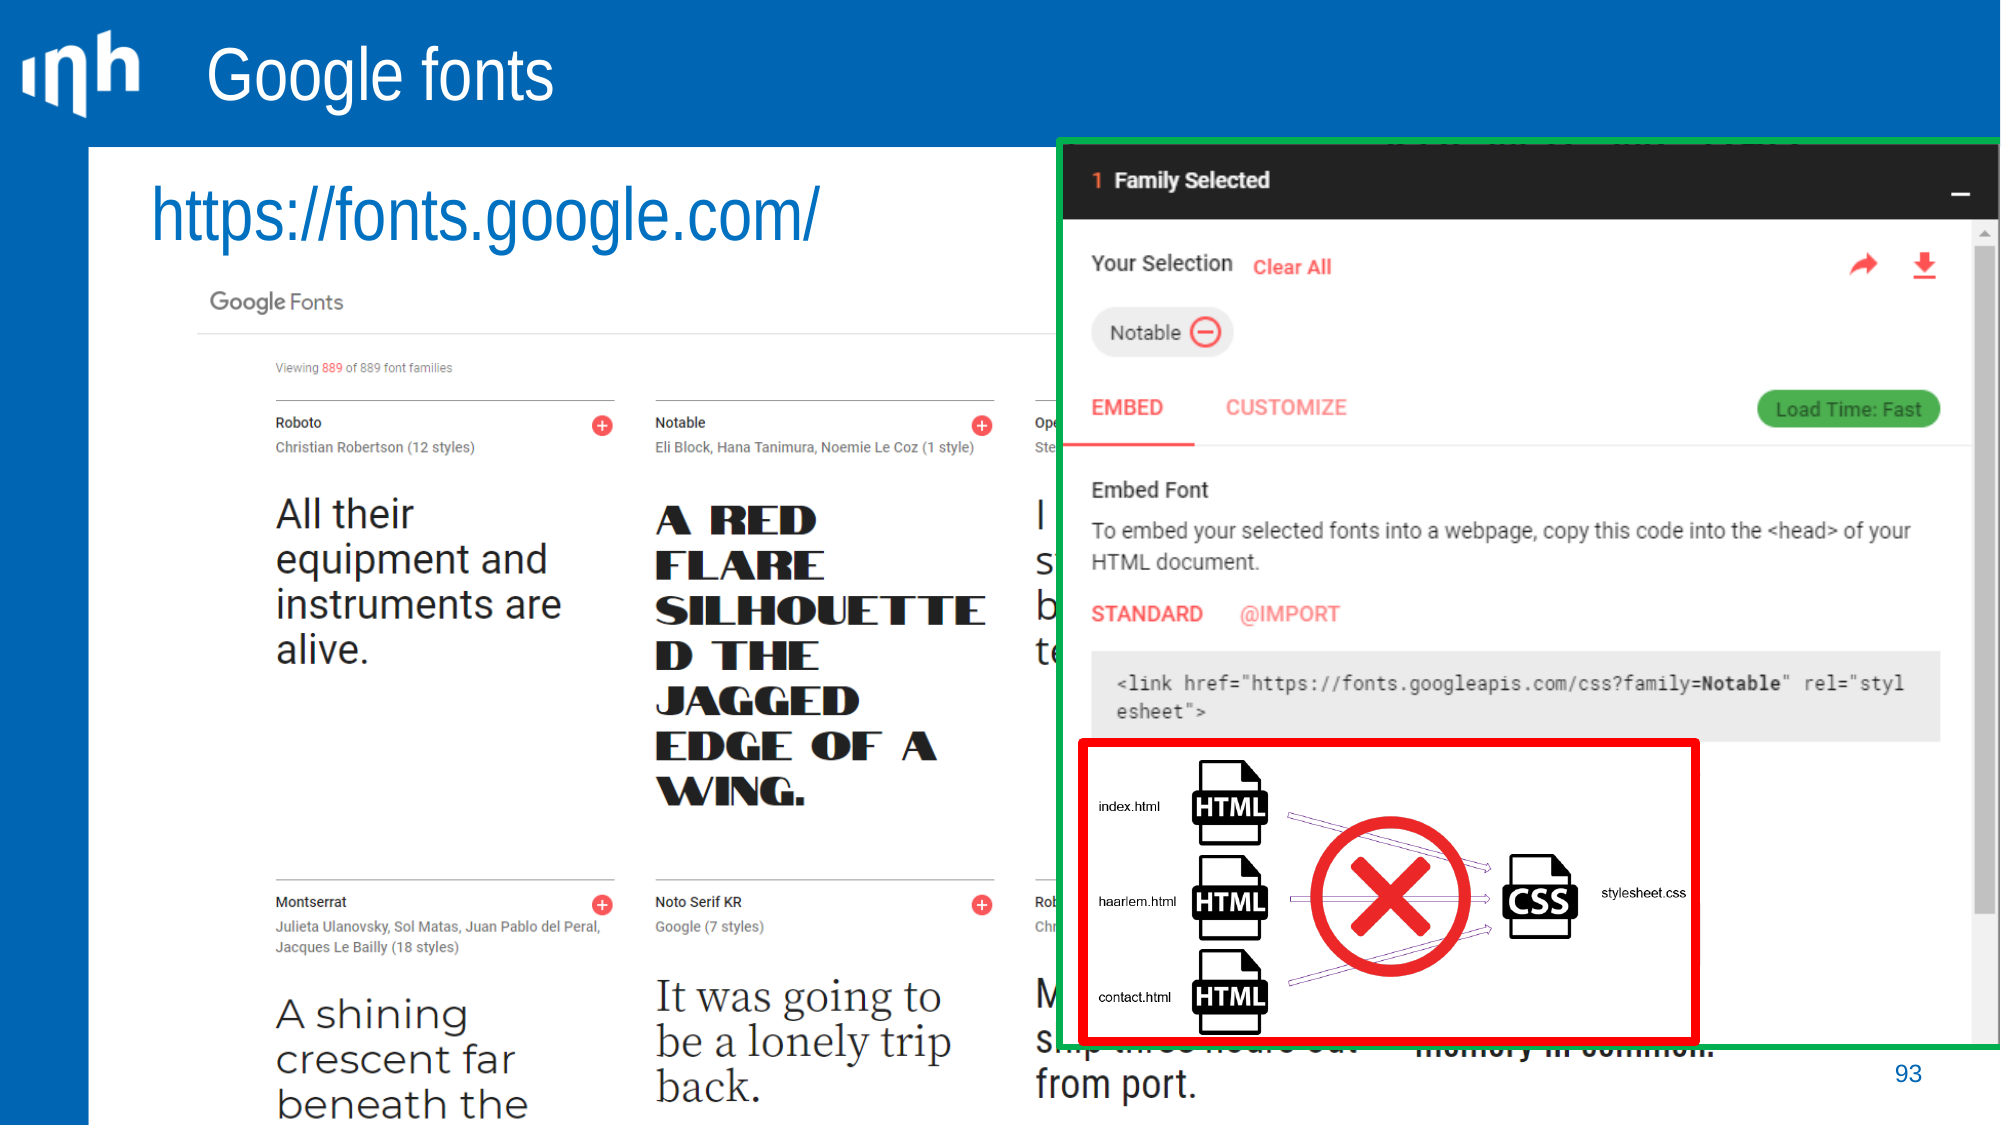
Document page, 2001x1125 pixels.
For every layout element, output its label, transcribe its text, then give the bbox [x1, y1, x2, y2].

text_box https://fonts.google.com/ [136, 157, 1056, 264]
picture [0, 0, 2001, 1125]
text_box 93 [1803, 1050, 1938, 1103]
text_box Google fonts [191, 18, 1691, 125]
